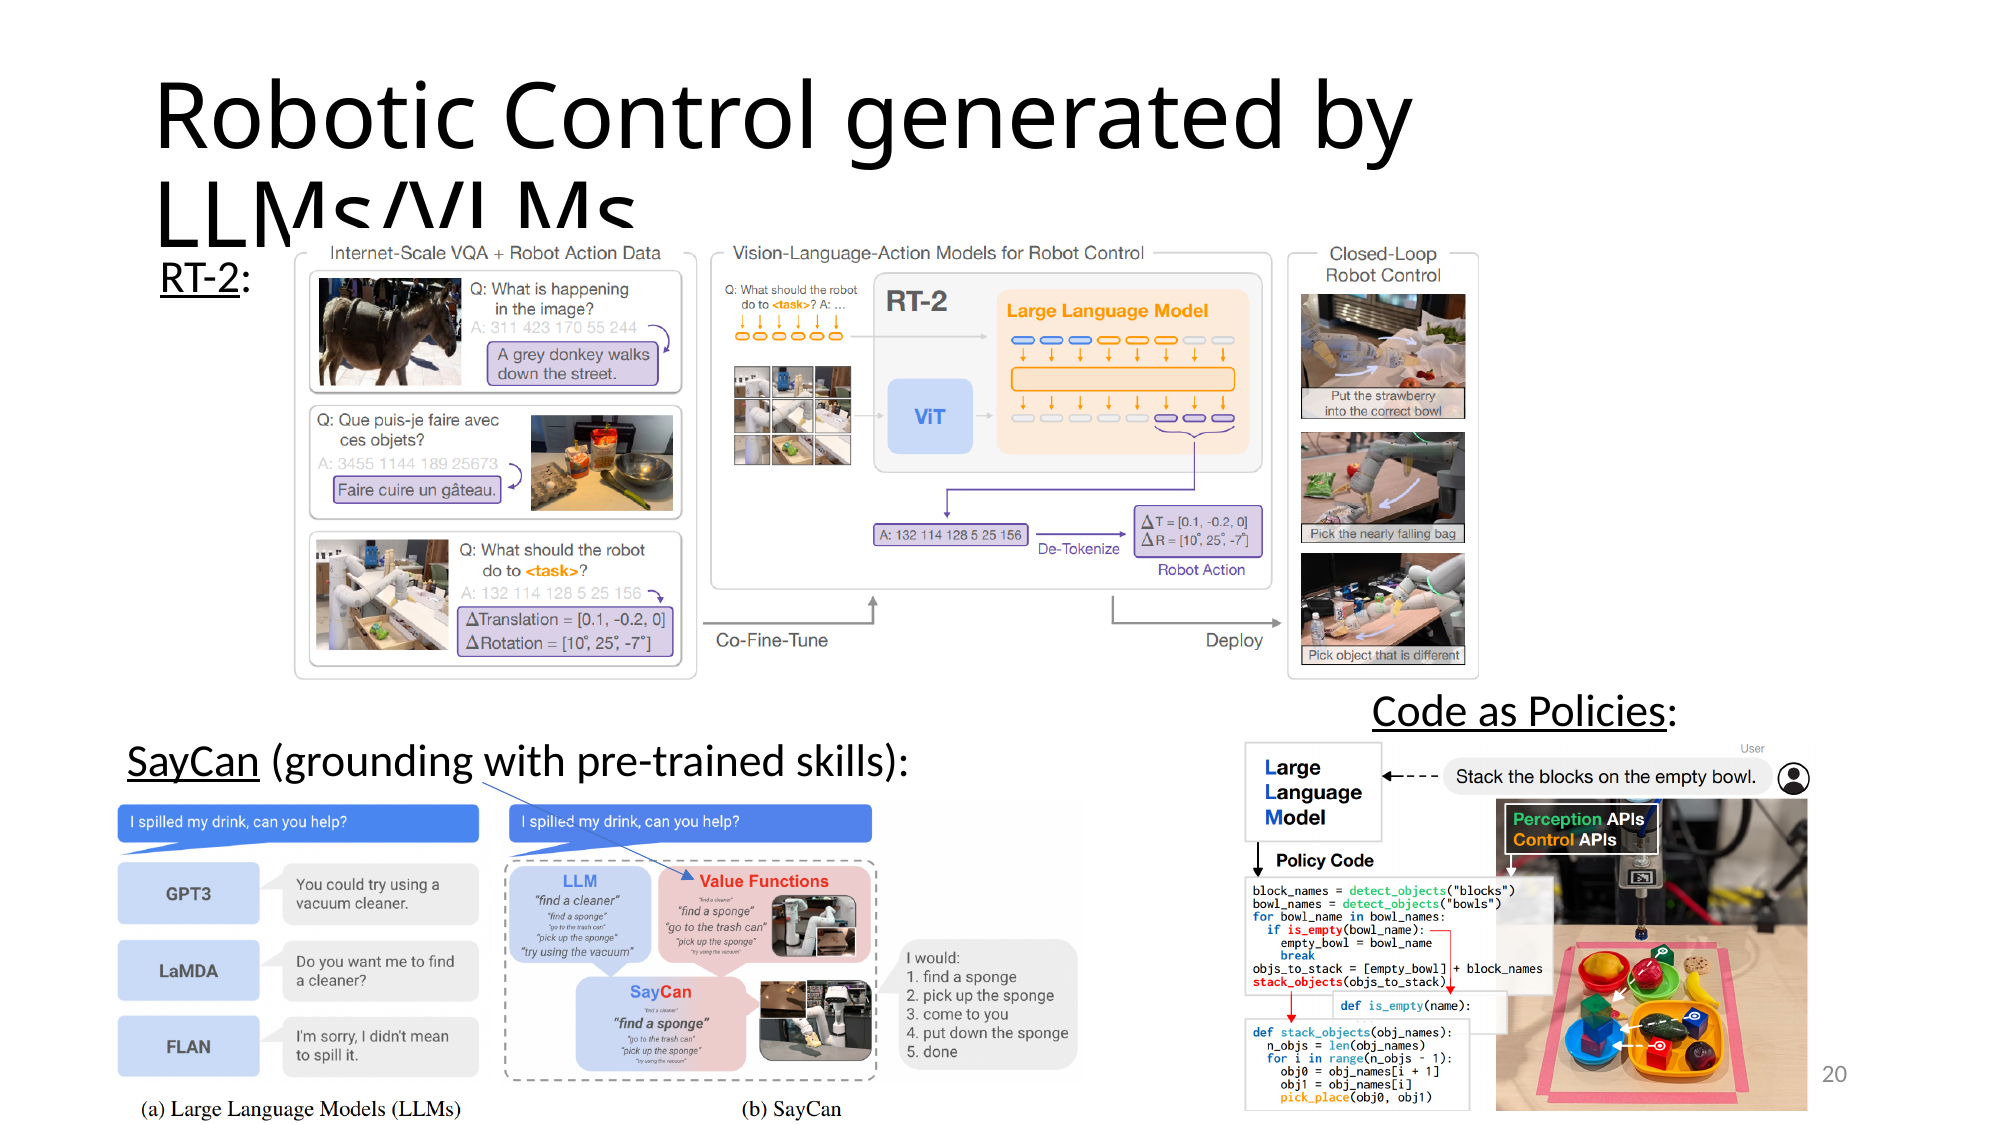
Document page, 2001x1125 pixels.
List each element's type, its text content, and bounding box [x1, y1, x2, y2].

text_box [482, 782, 695, 880]
picture [112, 800, 1082, 1125]
text_box Code as Policies: [1357, 672, 1699, 738]
slide_number 20 [1816, 1042, 1863, 1103]
picture [289, 228, 1479, 683]
picture [1239, 738, 1816, 1118]
title Robotic Control generated by LLMs/VLMs [137, 59, 1863, 278]
text_box SayCan (grounding with pre-trained skills): [112, 723, 937, 793]
list RT-2: [144, 245, 287, 316]
